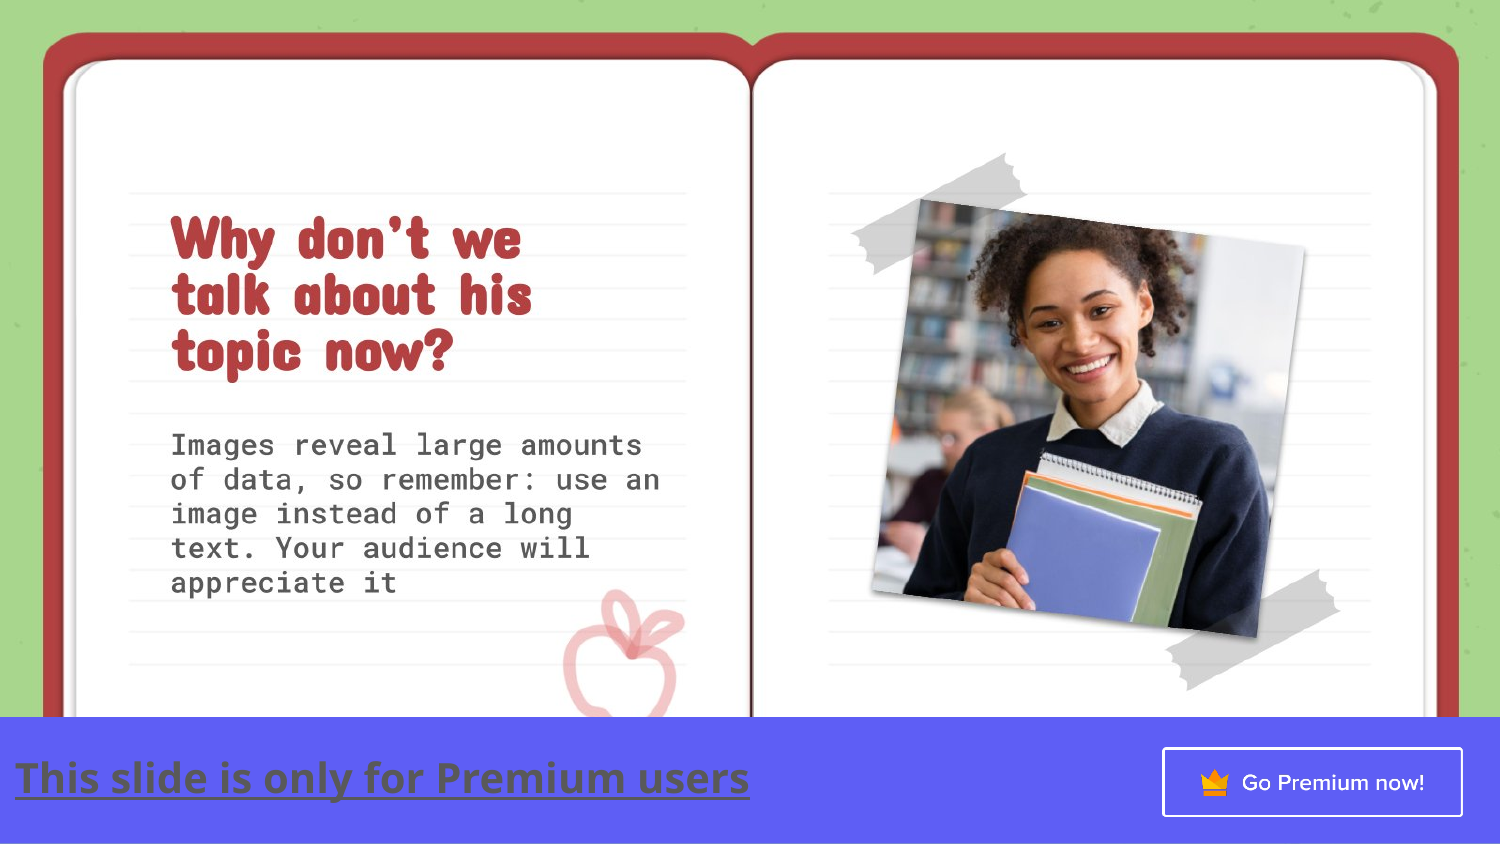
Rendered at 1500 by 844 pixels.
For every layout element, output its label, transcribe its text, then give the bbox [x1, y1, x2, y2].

picture [1162, 747, 1463, 817]
picture [0, 0, 1500, 717]
text_box This slide is only for Premium users [0, 717, 1500, 844]
